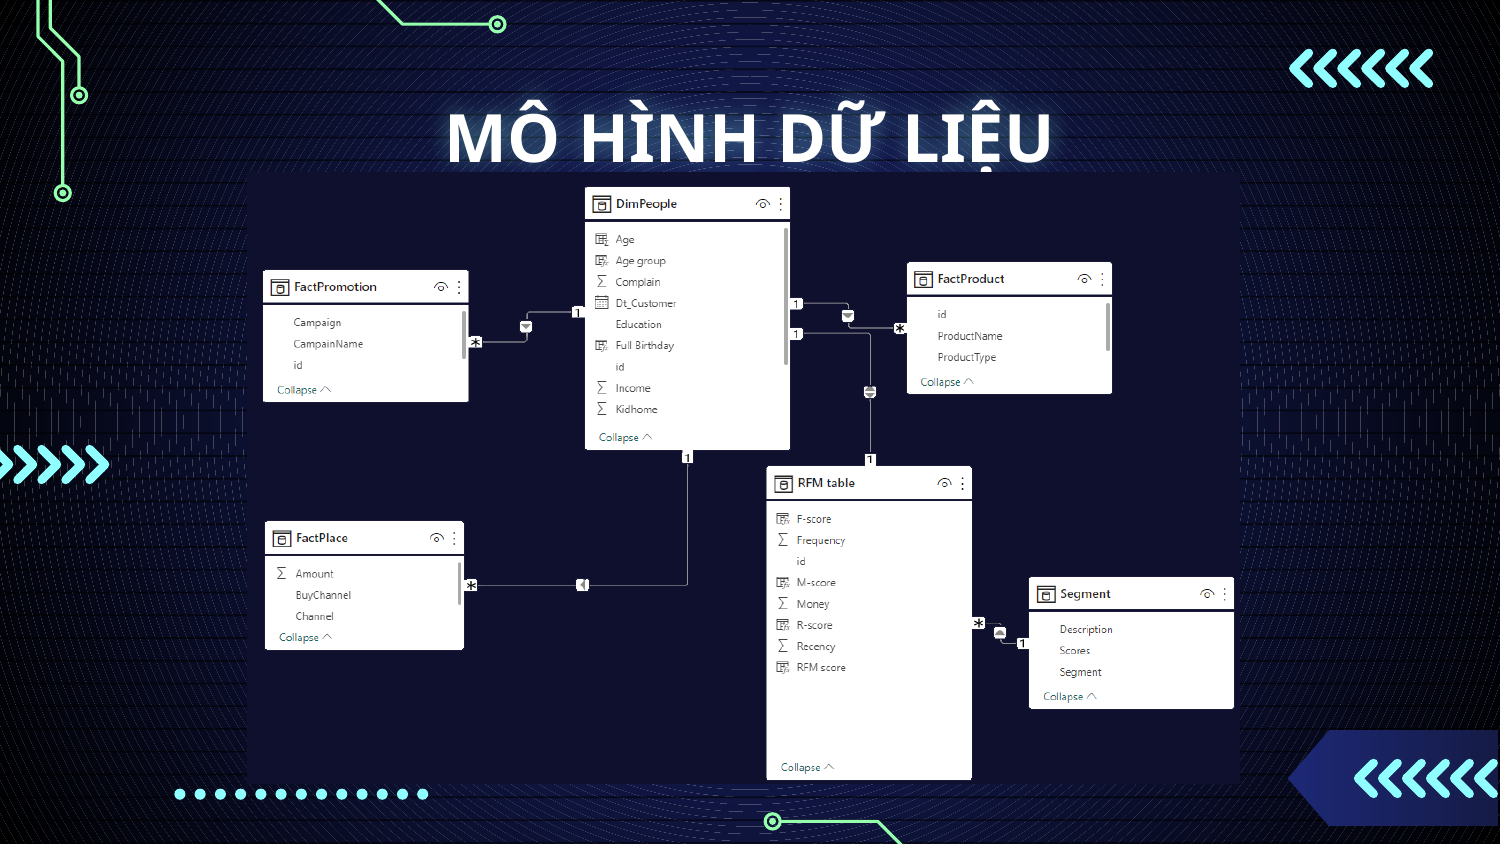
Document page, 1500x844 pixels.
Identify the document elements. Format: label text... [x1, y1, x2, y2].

picture [247, 171, 1241, 784]
title MÔ HÌNH DỮ LIỆU [116, 88, 1383, 183]
